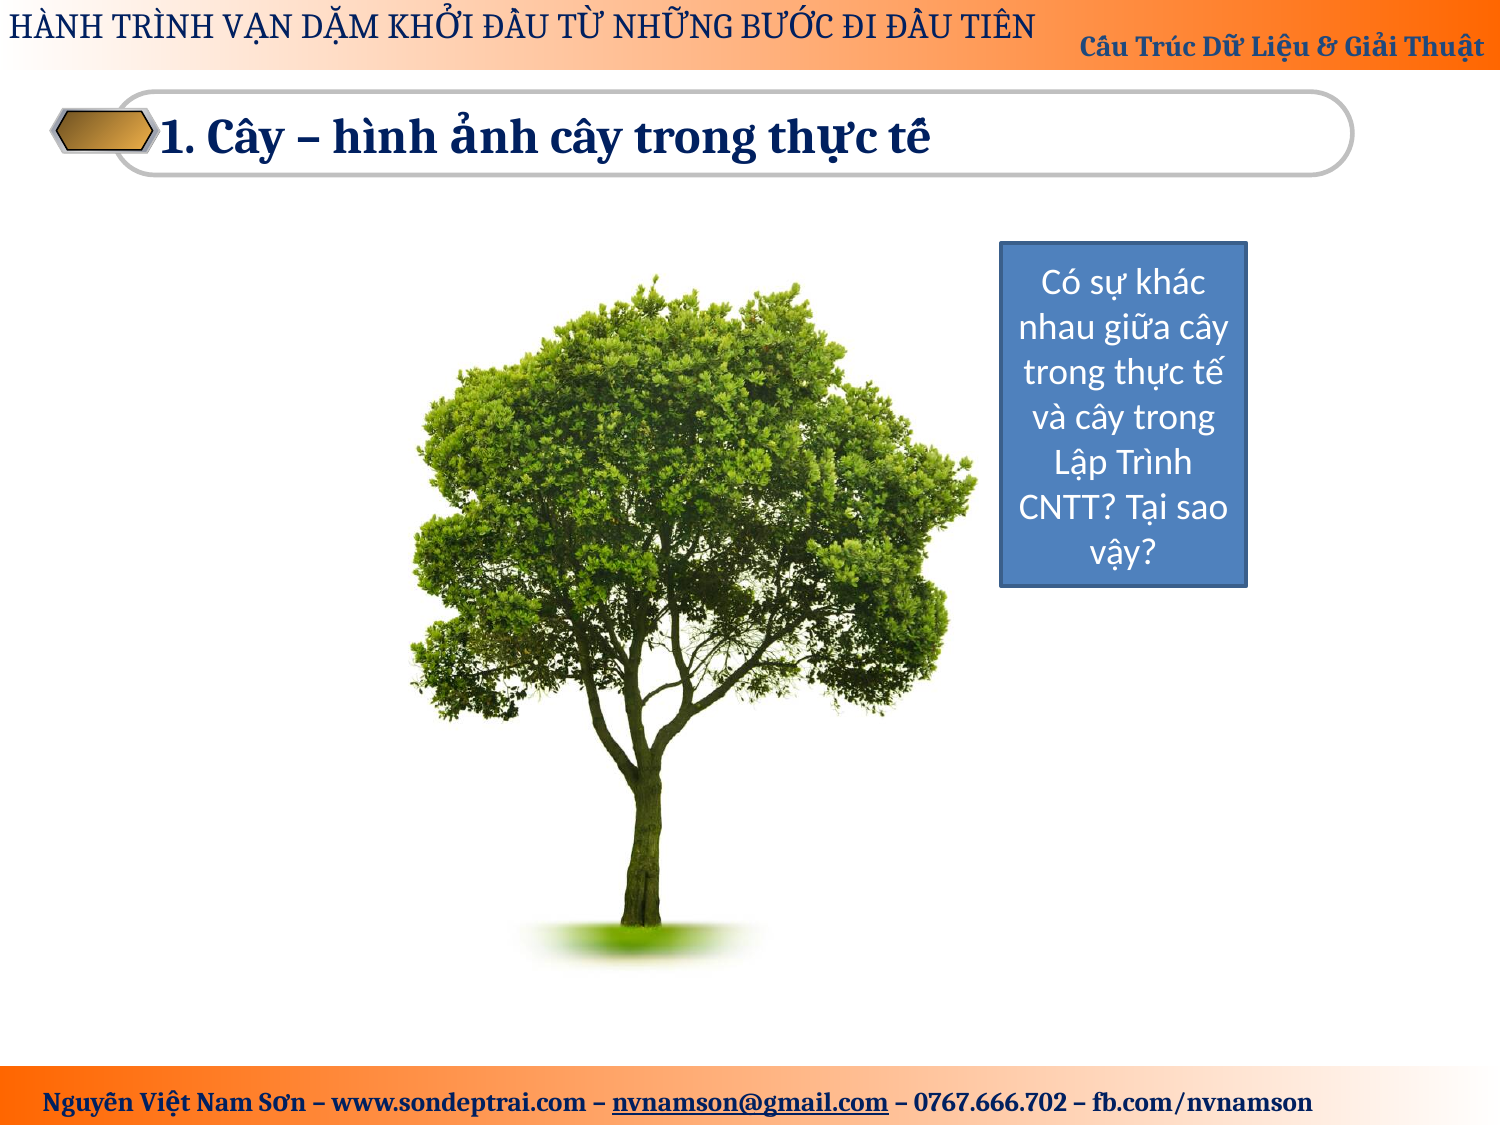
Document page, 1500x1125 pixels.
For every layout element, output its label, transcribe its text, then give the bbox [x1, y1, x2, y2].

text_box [646, 1071, 656, 1099]
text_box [49, 91, 1353, 176]
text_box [646, 1115, 650, 1125]
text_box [646, 1100, 650, 1113]
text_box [586, 8, 590, 36]
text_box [558, 1106, 562, 1125]
text_box Có sự khác nhau giữa cây trong thực tế và cây trong Lập Trình CNTT? Tại sao vậy? [1009, 241, 1248, 588]
text_box 3 [674, 0, 679, 8]
text_box 3 [674, 10, 680, 36]
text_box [558, 1071, 568, 1103]
picture [383, 184, 1004, 1063]
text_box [498, 0, 502, 21]
text_box 3 [674, 37, 679, 70]
text_box 3 [821, 1071, 832, 1113]
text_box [498, 31, 502, 70]
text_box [586, 38, 590, 70]
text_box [735, 1071, 744, 1110]
